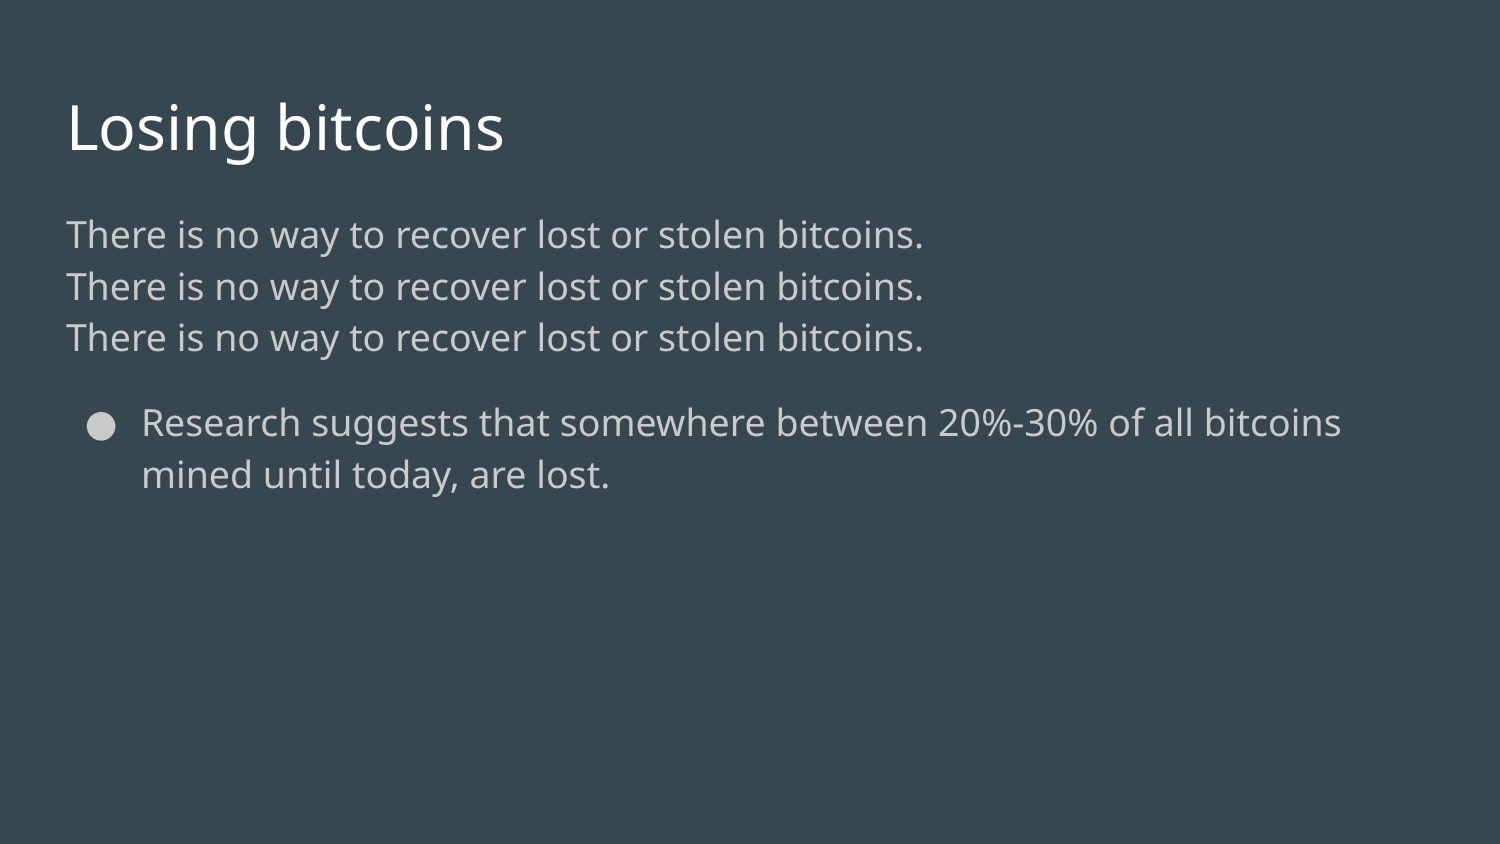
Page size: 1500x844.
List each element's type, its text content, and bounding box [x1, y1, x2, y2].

title Losing bitcoins [51, 72, 1449, 167]
list There is no way to recover lost or stolen bitcoins. There is no way to recover lost or stolen bitcoins. There is no way to recover lost or stolen bitcoins. Research suggests that somewhere between 20%-30% of all bitcoins mined until today, are lost. [51, 189, 1449, 750]
